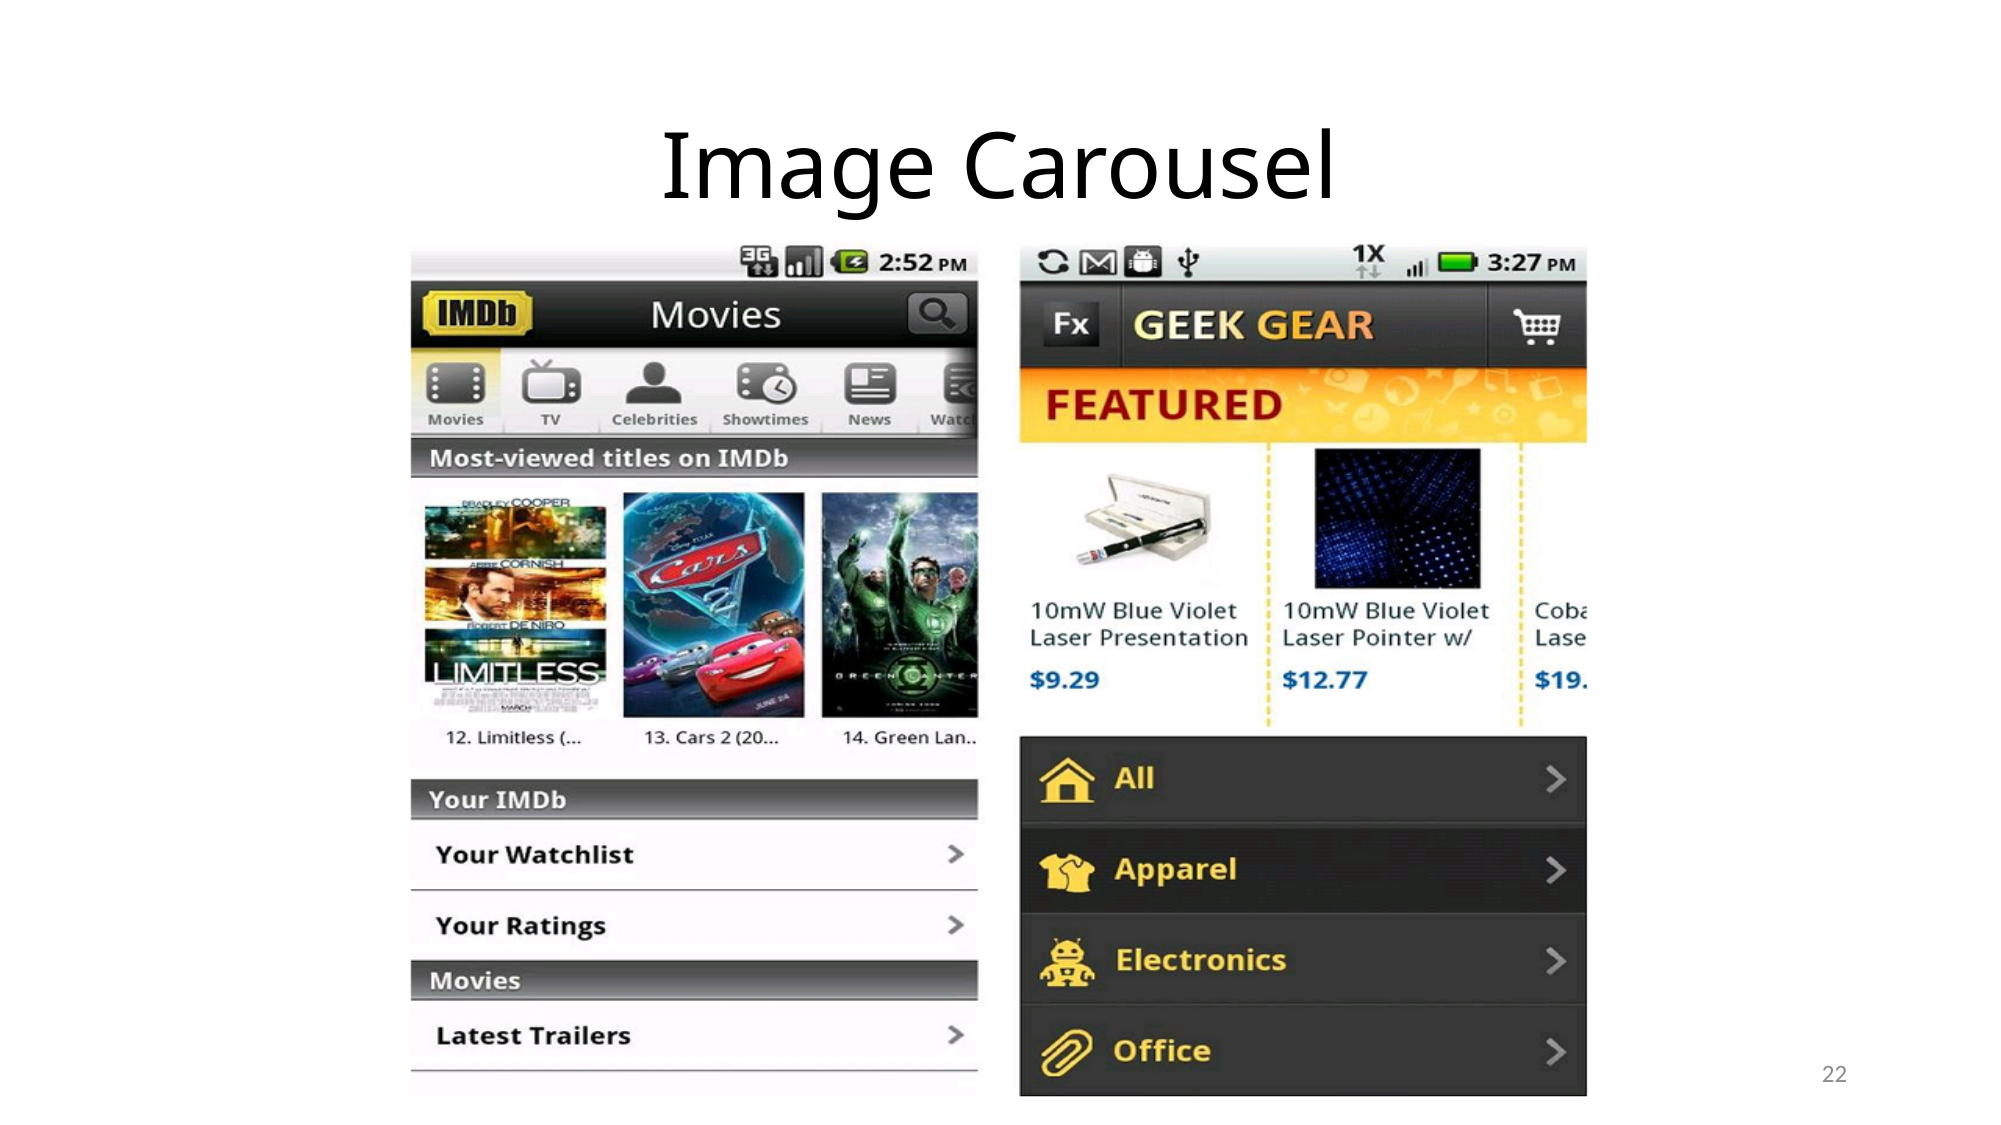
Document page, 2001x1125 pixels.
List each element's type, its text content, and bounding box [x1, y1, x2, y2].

title Image Carousel [137, 59, 1863, 278]
slide_number 22 [1595, 1042, 1863, 1103]
picture [405, 239, 1595, 1103]
